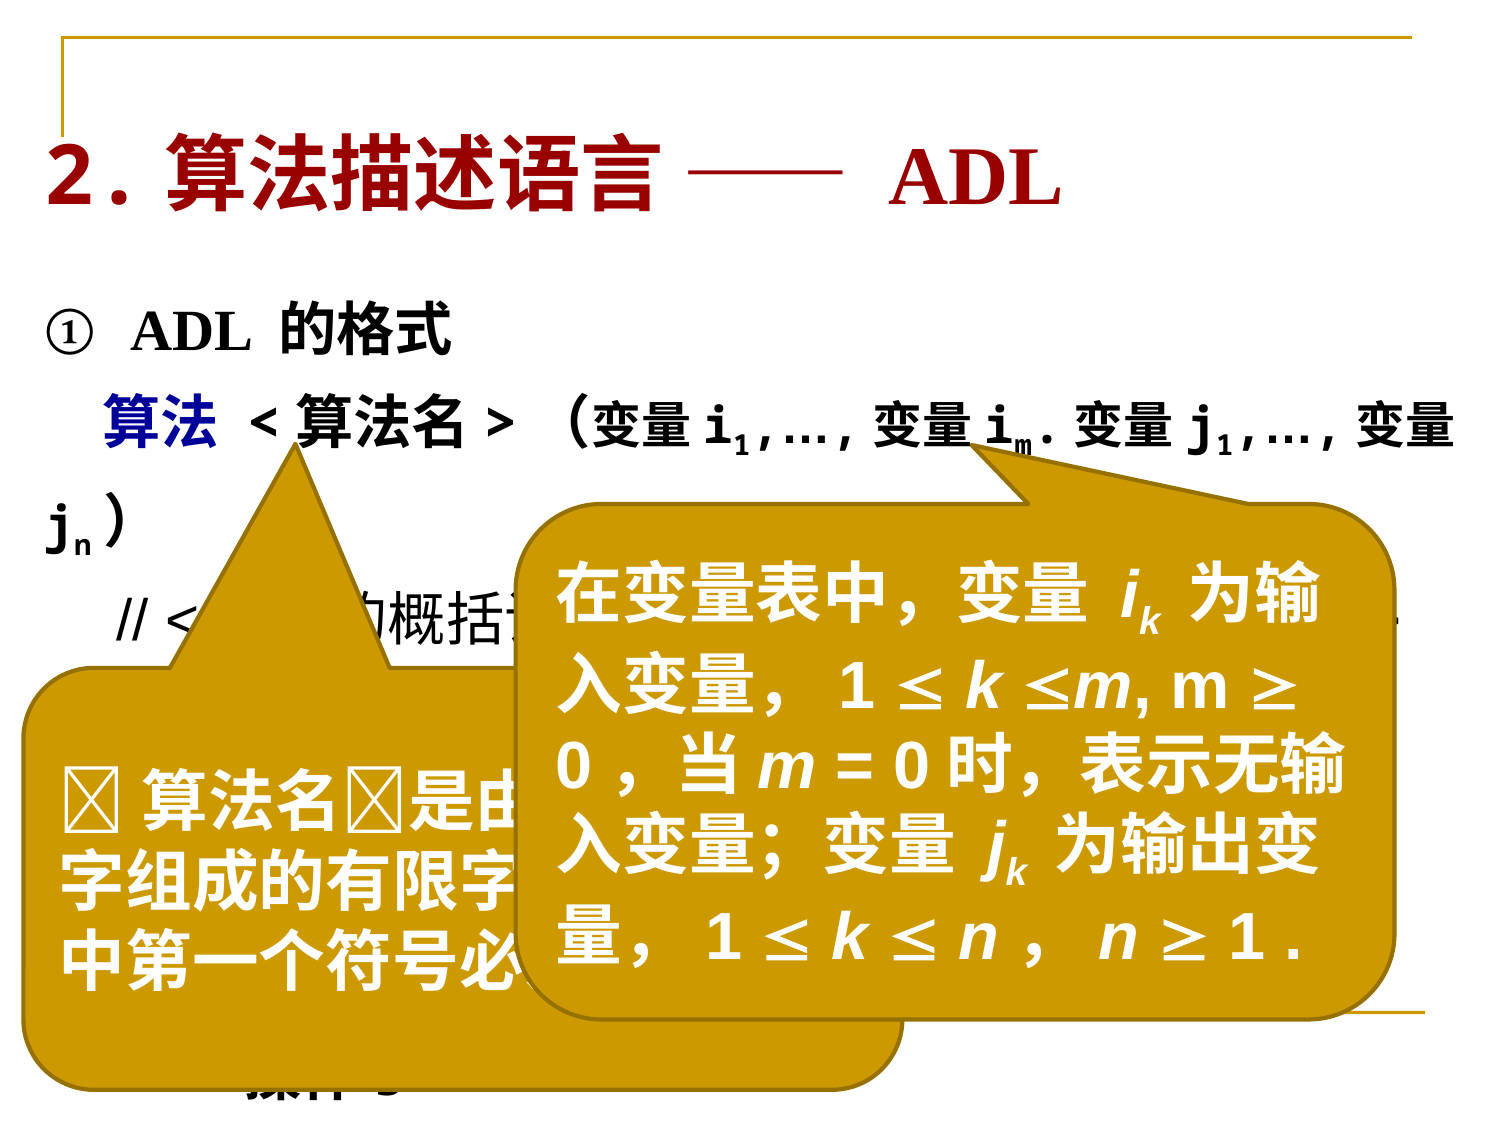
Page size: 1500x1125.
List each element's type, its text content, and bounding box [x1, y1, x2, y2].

text_box 算法名是由字母和数字组成的有限字符串，且串中第一个符号必须是字母； [21, 441, 905, 1092]
text_box 在变量表中，变量 ik 为输入变量，1  k m, m  0，当m = 0时，表示无输入变量；变量 jk 为输出变量，1  k  n，n  1 . [513, 442, 1397, 1022]
text_box 2.算法描述语言 —— ADL ① ADL 的格式 算法 <算法名>（变量i1,…,变量im.变量j1,…,变量jn） // <算法的概括说明> 或者 /* <算法的概括说明> */ <步骤名><步骤号>. [<本步骤的概括说明>] <操作1> … <操作J> <步骤名><步骤号>. [<本步骤的概括说明>] … … ▐ [29, 113, 1471, 1125]
